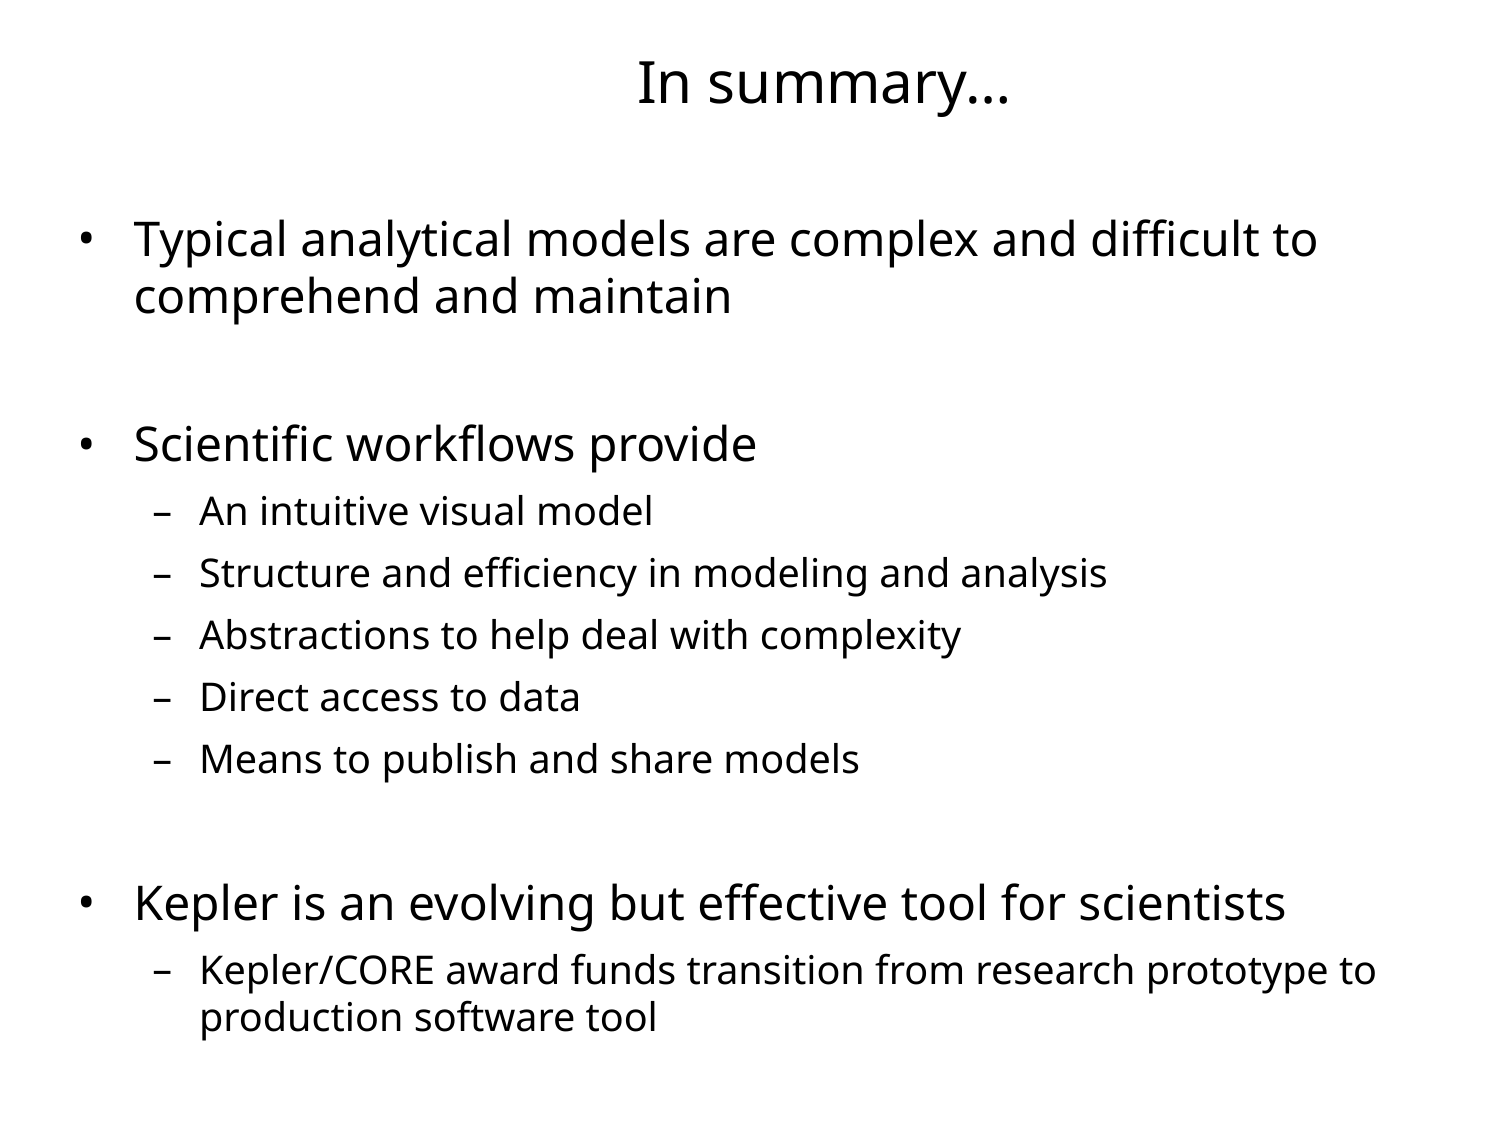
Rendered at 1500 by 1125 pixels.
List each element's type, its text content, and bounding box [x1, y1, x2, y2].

title In summary… [199, 0, 1456, 160]
list Typical analytical models are complex and difficult to comprehend and maintain Scientific workflows provide An intuitive visual model Structure and efficiency in modeling and analysis Abstractions to help deal with complexity Direct access to data Means to publish and share models Kepler is an evolving but effective tool for scientists Kepler/CORE award funds transition from research prototype to production software tool [62, 200, 1438, 1125]
